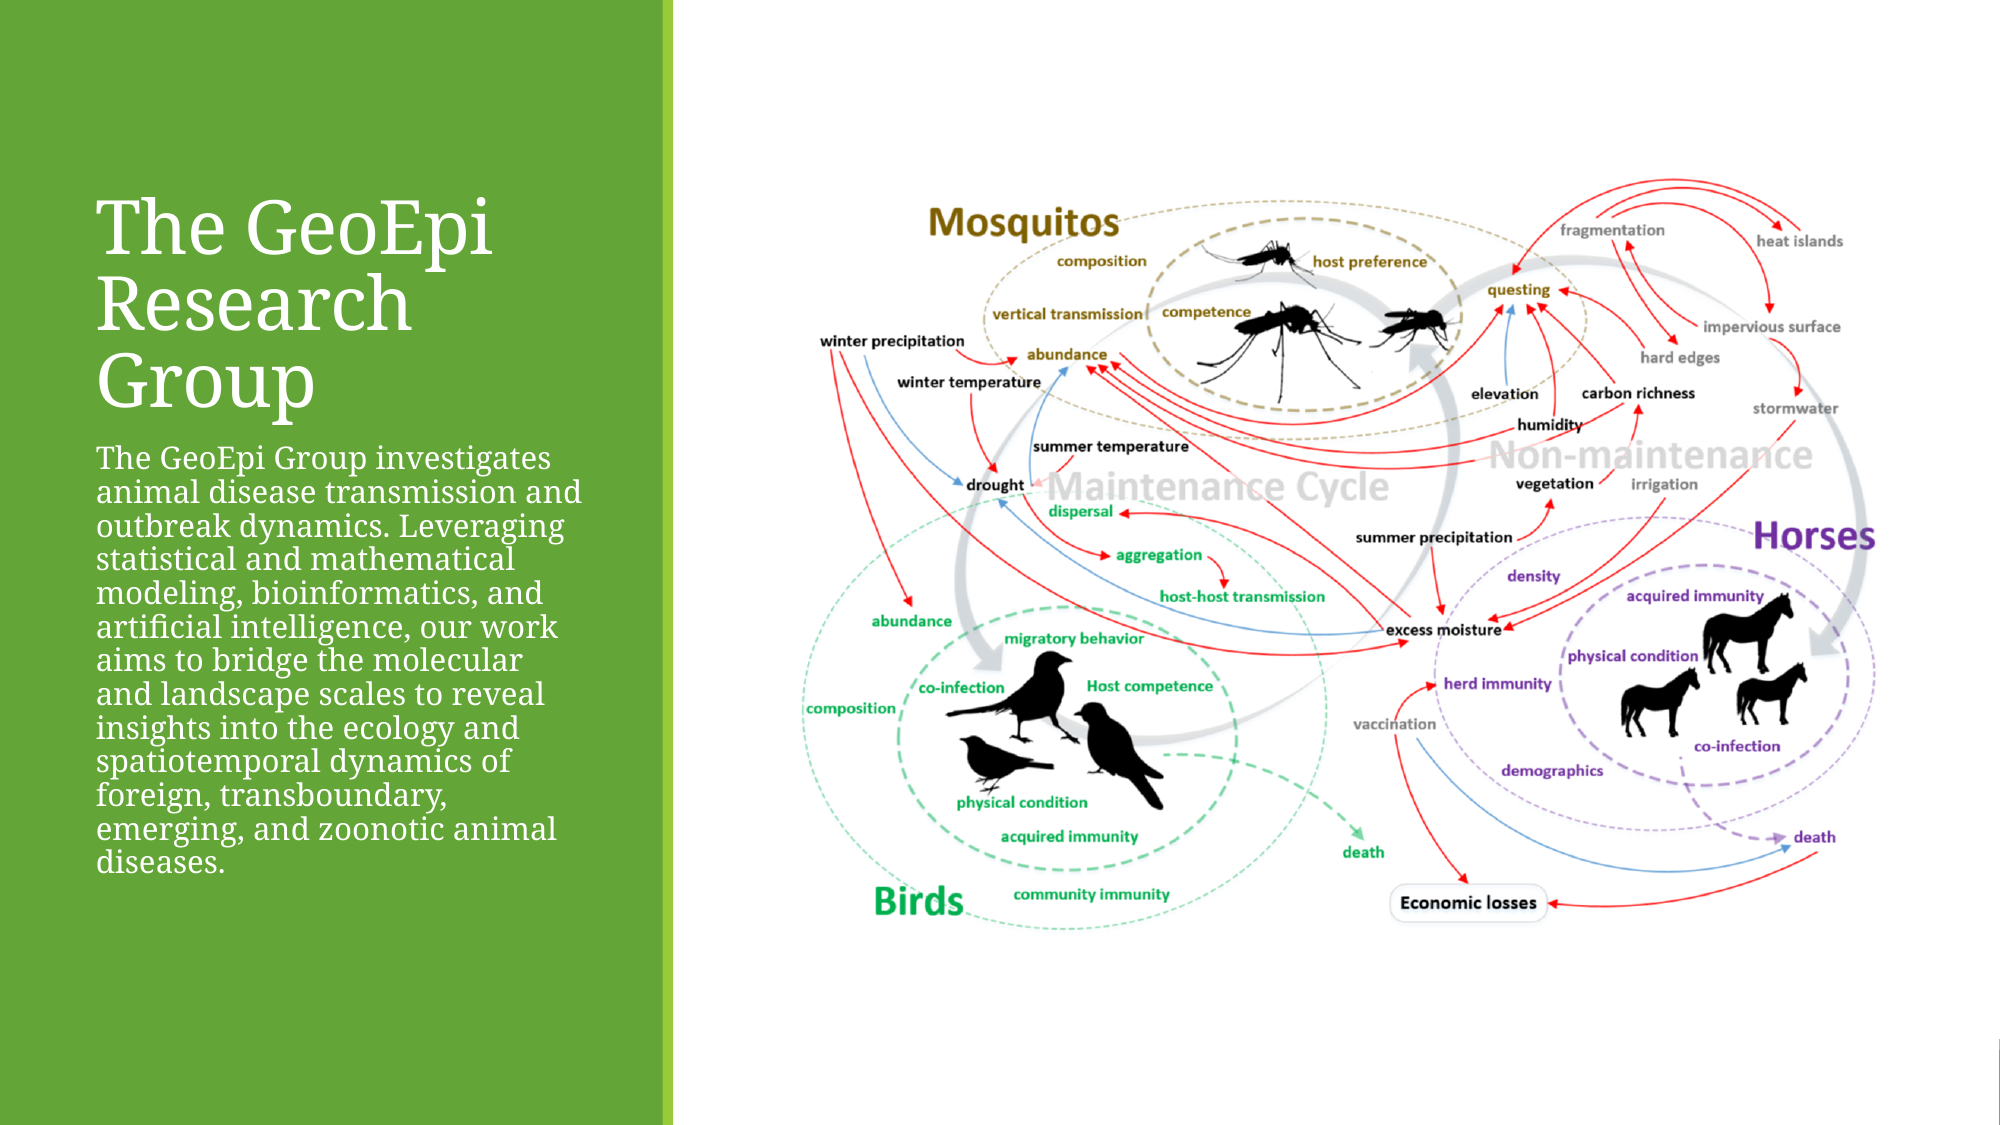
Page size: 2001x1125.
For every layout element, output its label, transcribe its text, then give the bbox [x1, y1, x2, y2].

text_box [0, 0, 661, 1125]
title The GeoEpi Research Group [80, 84, 587, 430]
text_box [674, 0, 2000, 1125]
picture [777, 174, 1894, 951]
text_box [661, 0, 674, 1125]
list The GeoEpi Group investigates animal disease transmission and outbreak dynamics. Leveraging statistical and mathematical modeling, bioinformatics, and artificial intelligence, our work aims to bridge the molecular and landscape scales to reveal insights into the ecology and spatiotemporal dynamics of foreign, transboundary, emerging, and zoonotic animal diseases. [80, 435, 587, 983]
